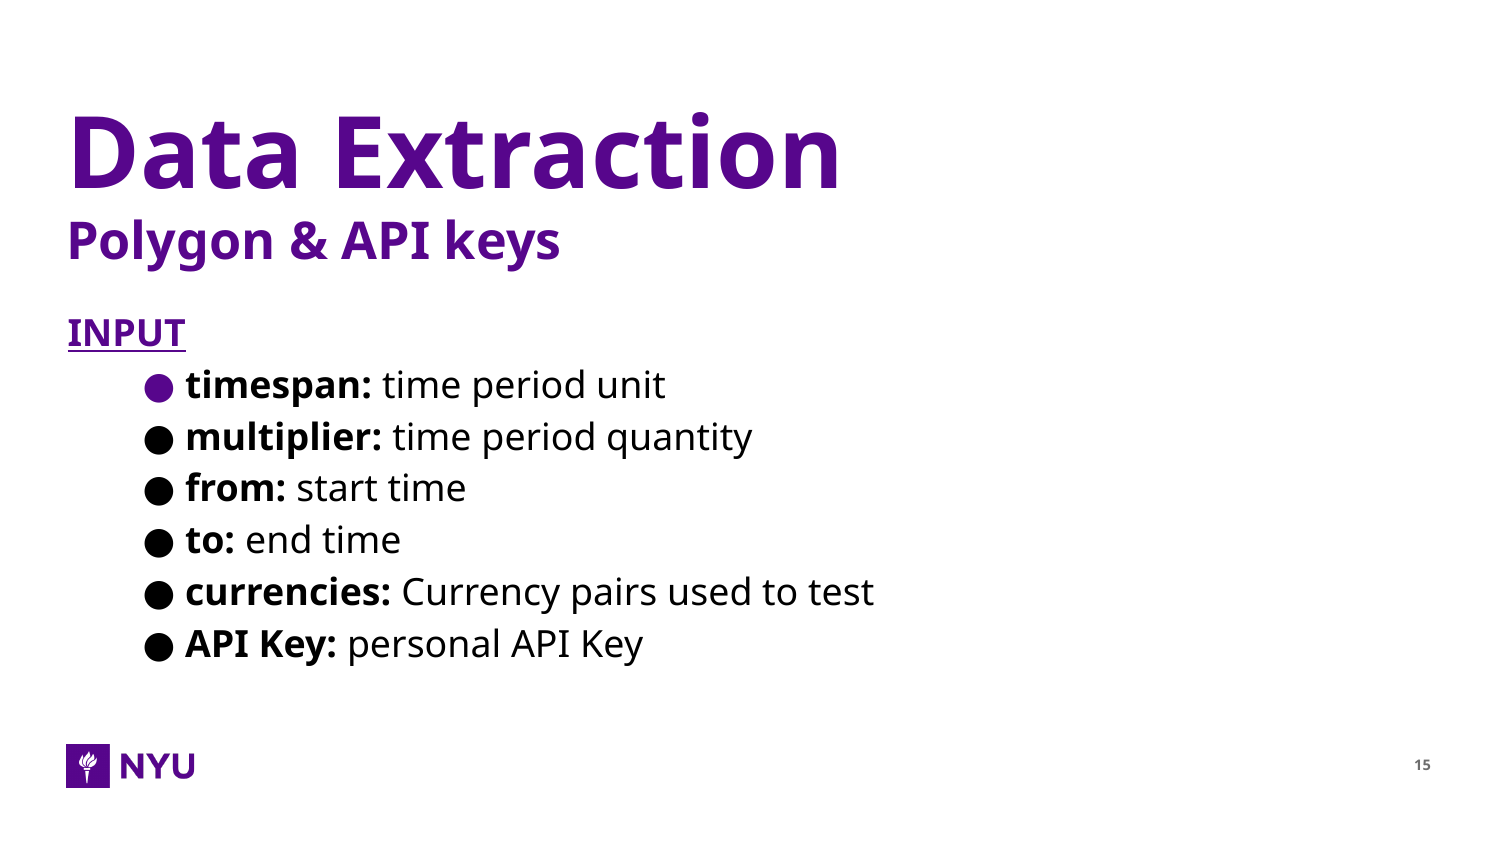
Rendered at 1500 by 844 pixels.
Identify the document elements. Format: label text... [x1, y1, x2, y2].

picture [66, 744, 195, 788]
title Polygon & API keys [51, 204, 1126, 313]
title Data Extraction [51, 96, 1126, 204]
list INPUT ● timespan: time period unit ● multiplier: time period quantity ● from: start time ● to: end time ● currencies: Currency pairs used to test ● API Key: personal API Key [52, 287, 1448, 656]
